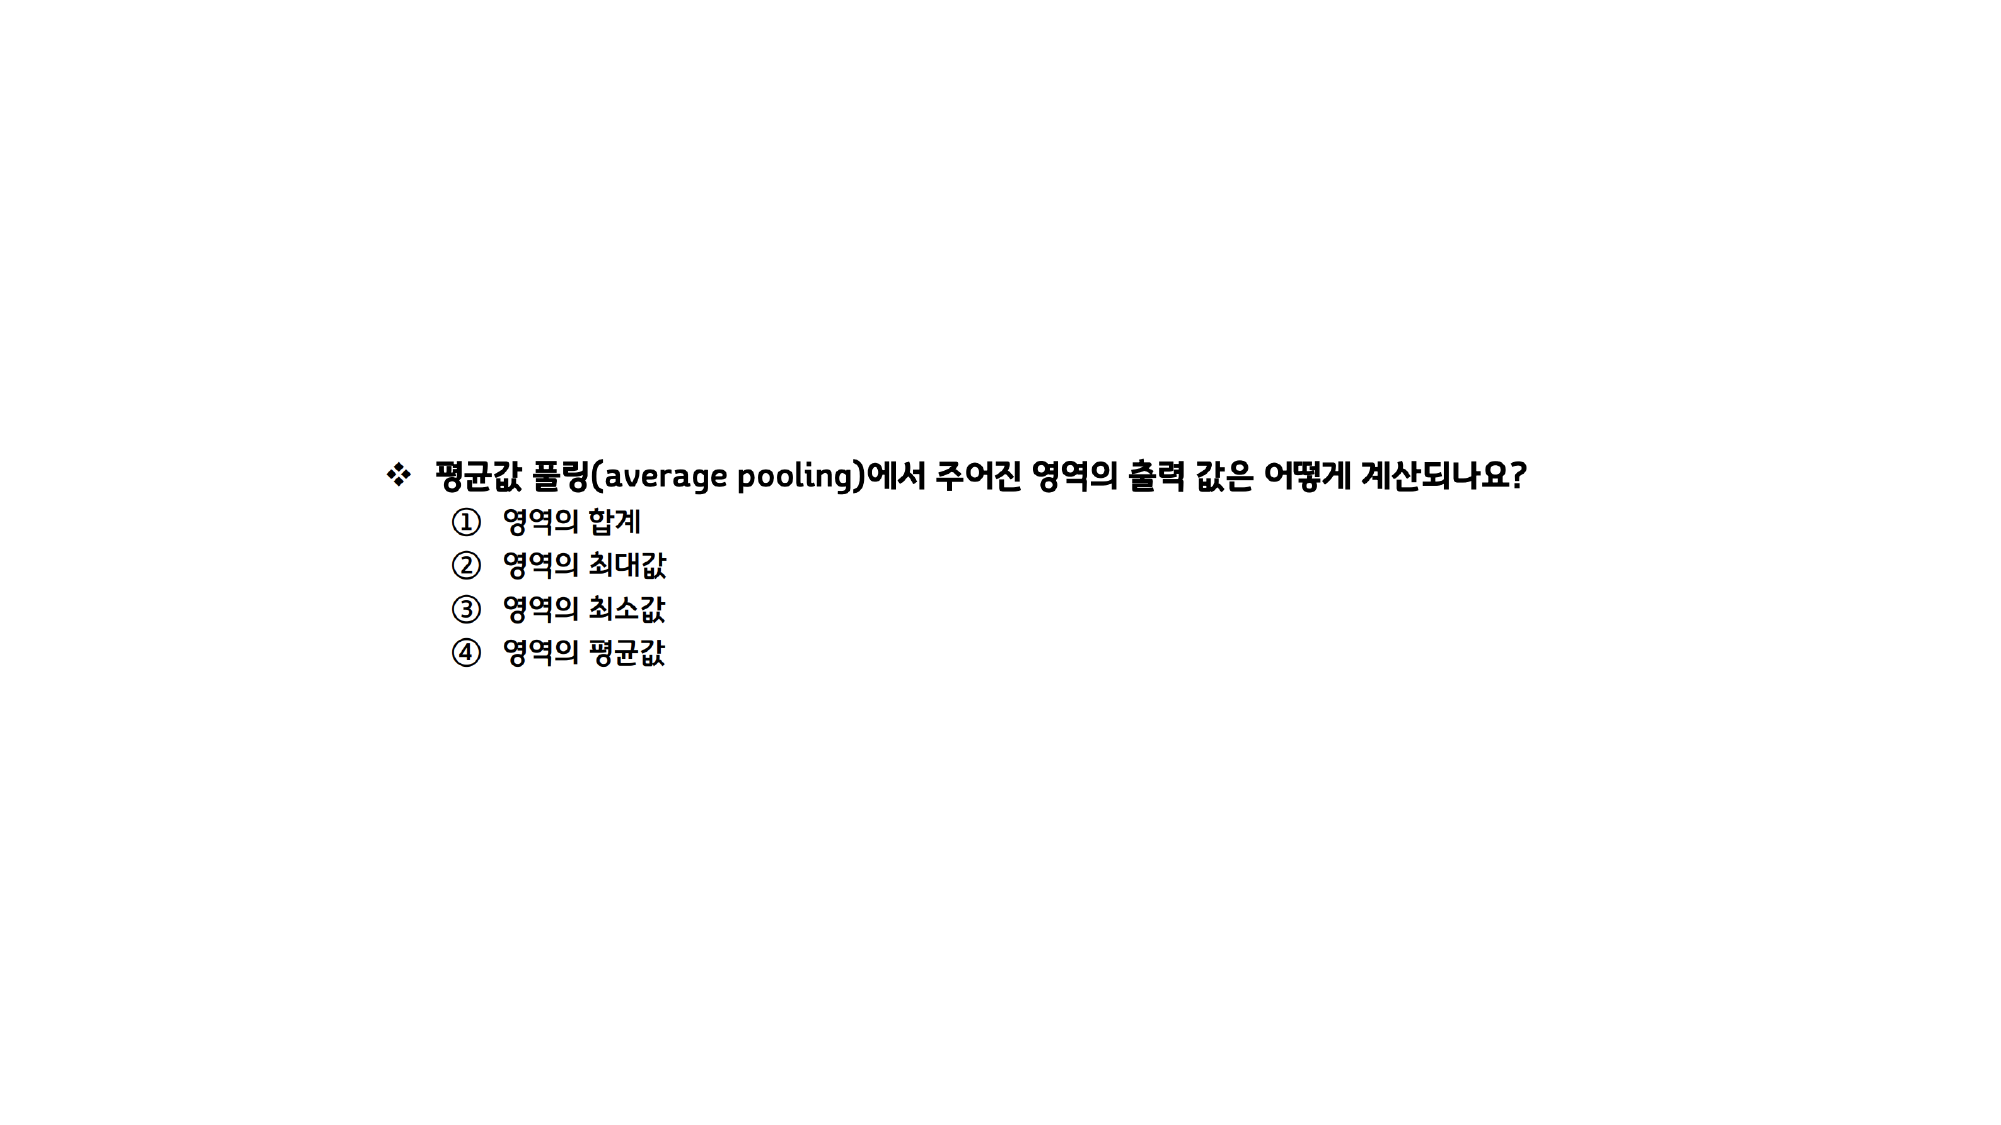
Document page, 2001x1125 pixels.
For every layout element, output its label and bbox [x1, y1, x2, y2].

picture [361, 435, 1638, 690]
